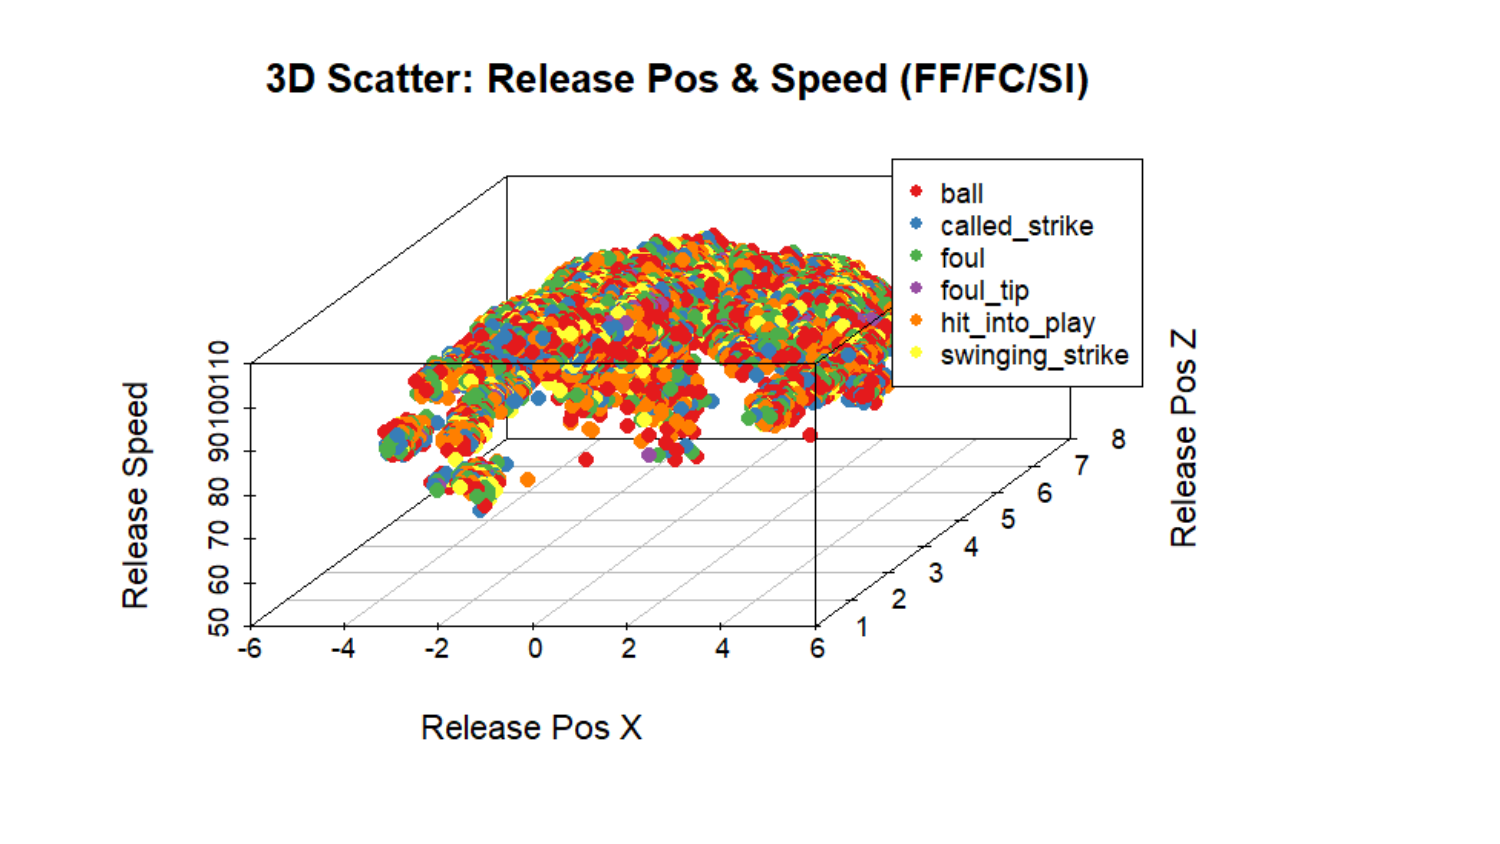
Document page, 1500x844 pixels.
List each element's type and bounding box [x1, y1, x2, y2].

picture [92, 0, 1251, 844]
